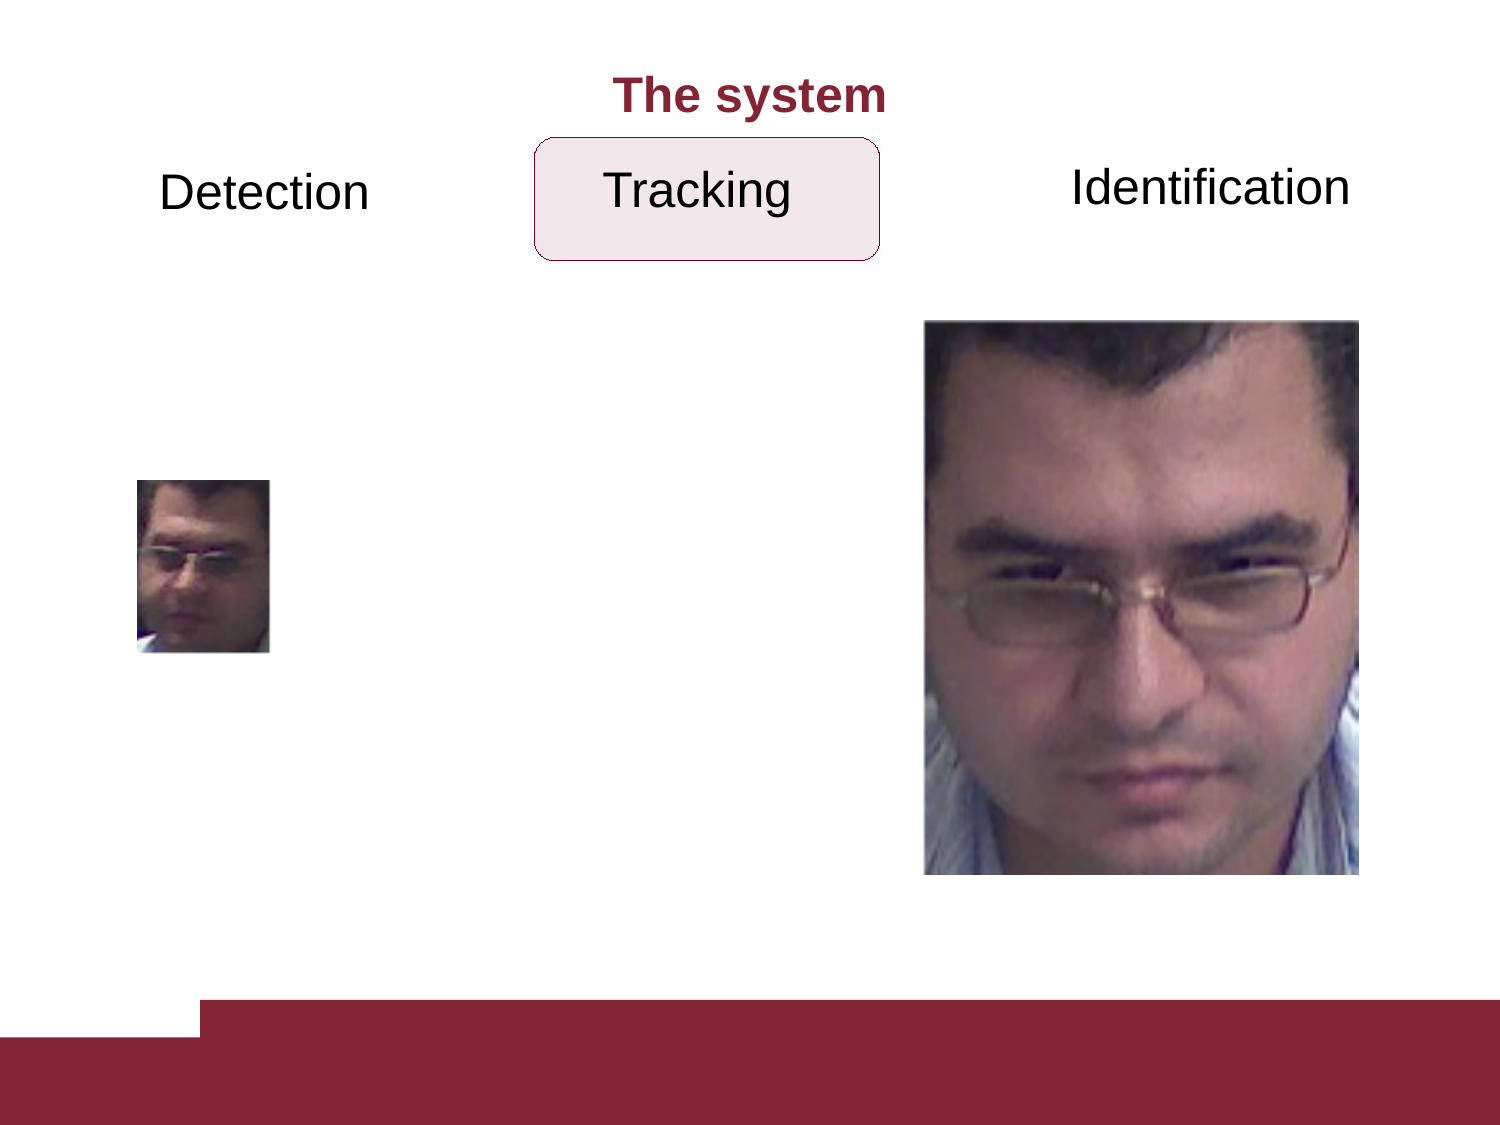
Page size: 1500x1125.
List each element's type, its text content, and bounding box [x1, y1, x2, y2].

text_box Detection [144, 151, 526, 274]
picture [891, 308, 1423, 900]
text_box Identification [1055, 146, 1438, 271]
text_box [534, 137, 879, 261]
picture [134, 480, 289, 656]
text_box Tracking [587, 150, 970, 274]
text_box The system [366, 54, 1134, 138]
